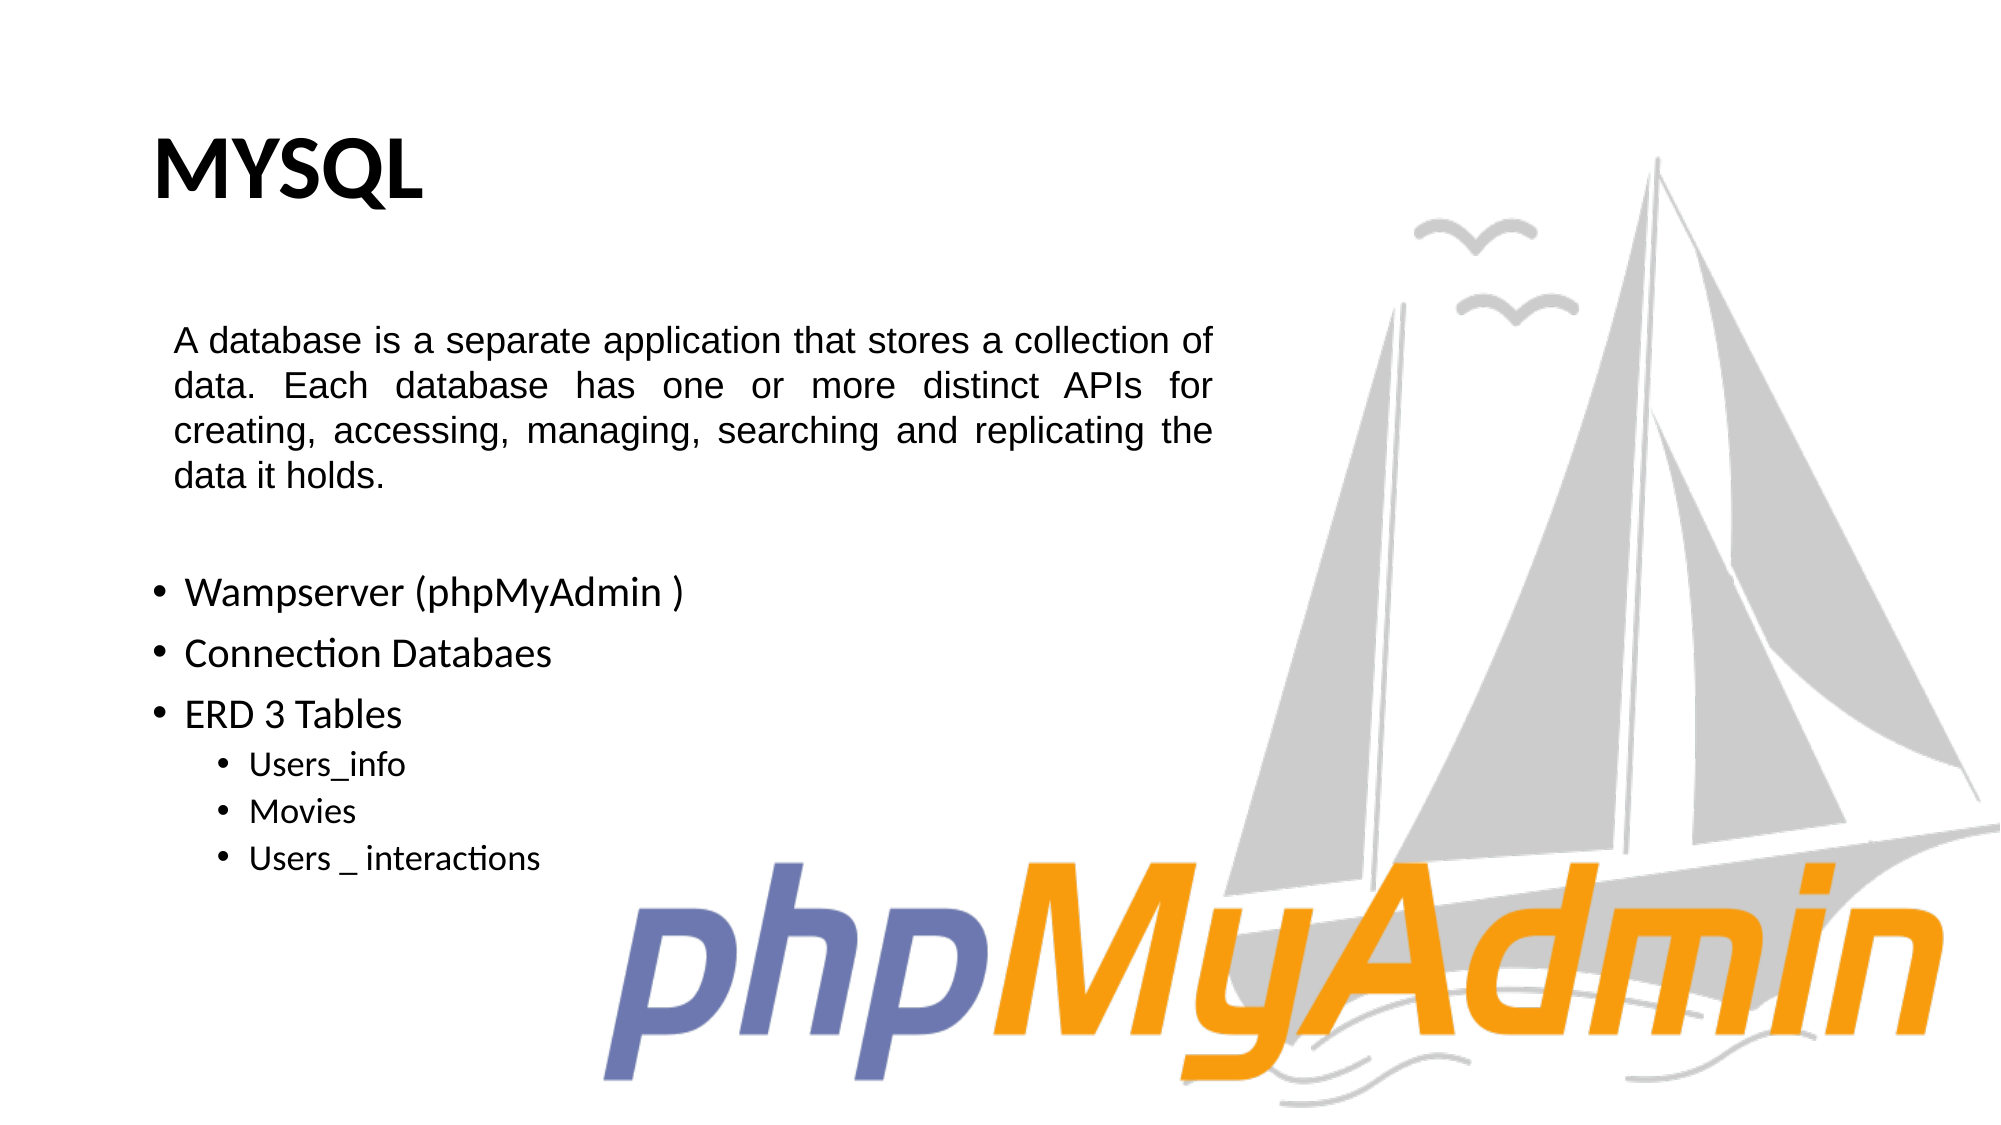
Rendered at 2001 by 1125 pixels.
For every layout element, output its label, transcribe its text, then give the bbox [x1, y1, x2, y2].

picture [494, 140, 2000, 1125]
list Wampserver (phpMyAdmin ) Connection Databaes ERD 3 Tables Users_info Movies Users _ interactions [137, 562, 494, 1014]
text_box A database is a separate application that stores a collection of data. Each database has one or more distinct APIs for creating, accessing, managing, searching and replicating the data it holds. [158, 309, 494, 504]
title MYSQL [137, 59, 1863, 278]
